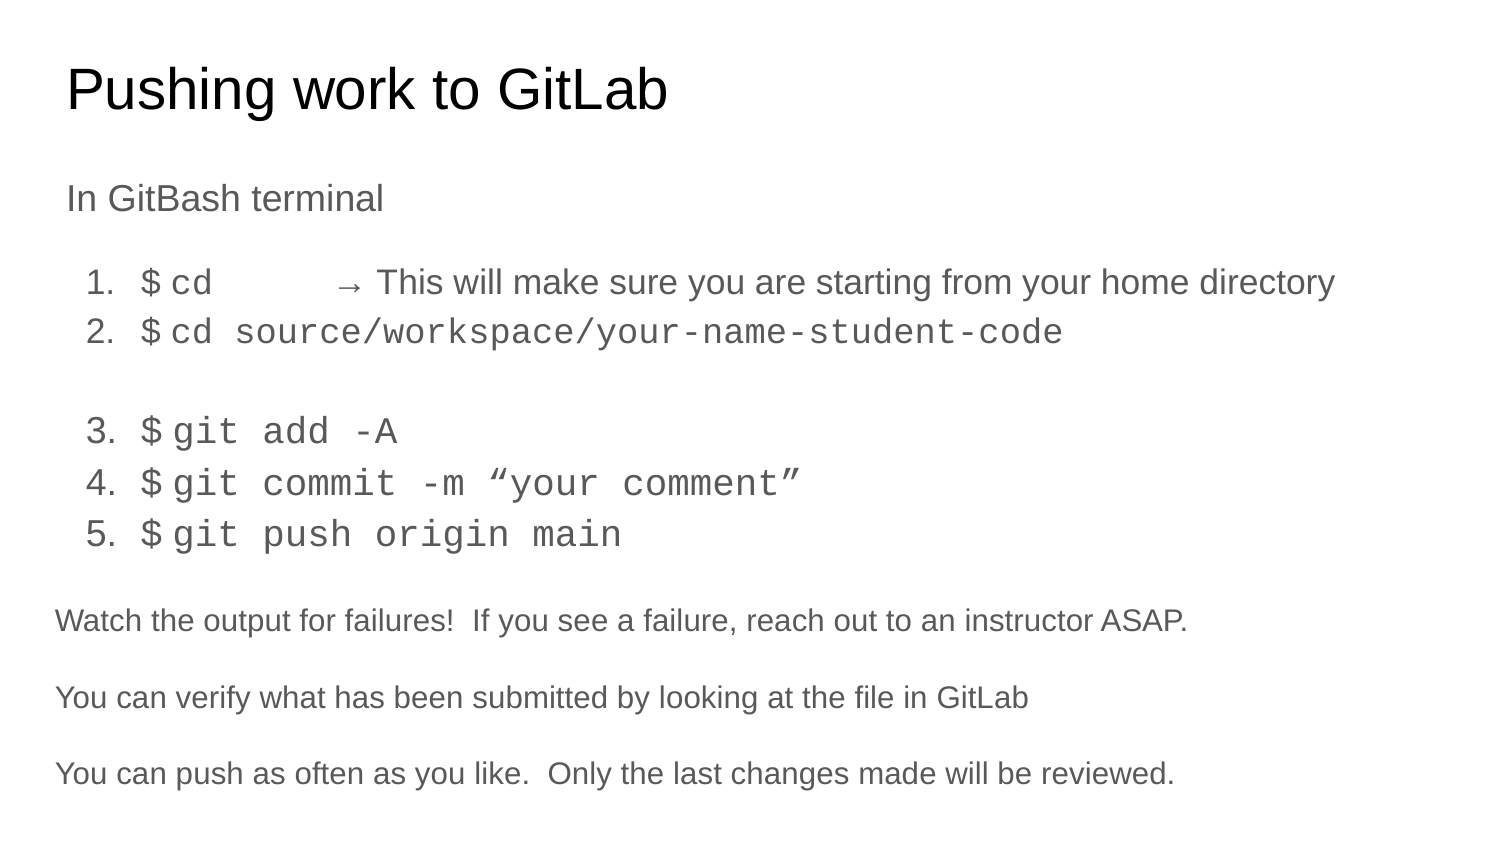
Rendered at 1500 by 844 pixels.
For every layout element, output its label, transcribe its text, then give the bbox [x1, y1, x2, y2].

list Watch the output for failures! If you see a failure, reach out to an instructor ASAP. You can verify what has been submitted by looking at the file in GitLab You can push as often as you like. Only the last changes made will be reviewed. [39, 579, 1438, 704]
list In GitBash terminal $ cd → This will make sure you are starting from your home directory $ cd source/workspace/your-name-student-code $ git add -A $ git commit -m “your comment” $ git push origin main [51, 152, 1479, 673]
title Pushing work to GitLab [51, 36, 1449, 131]
